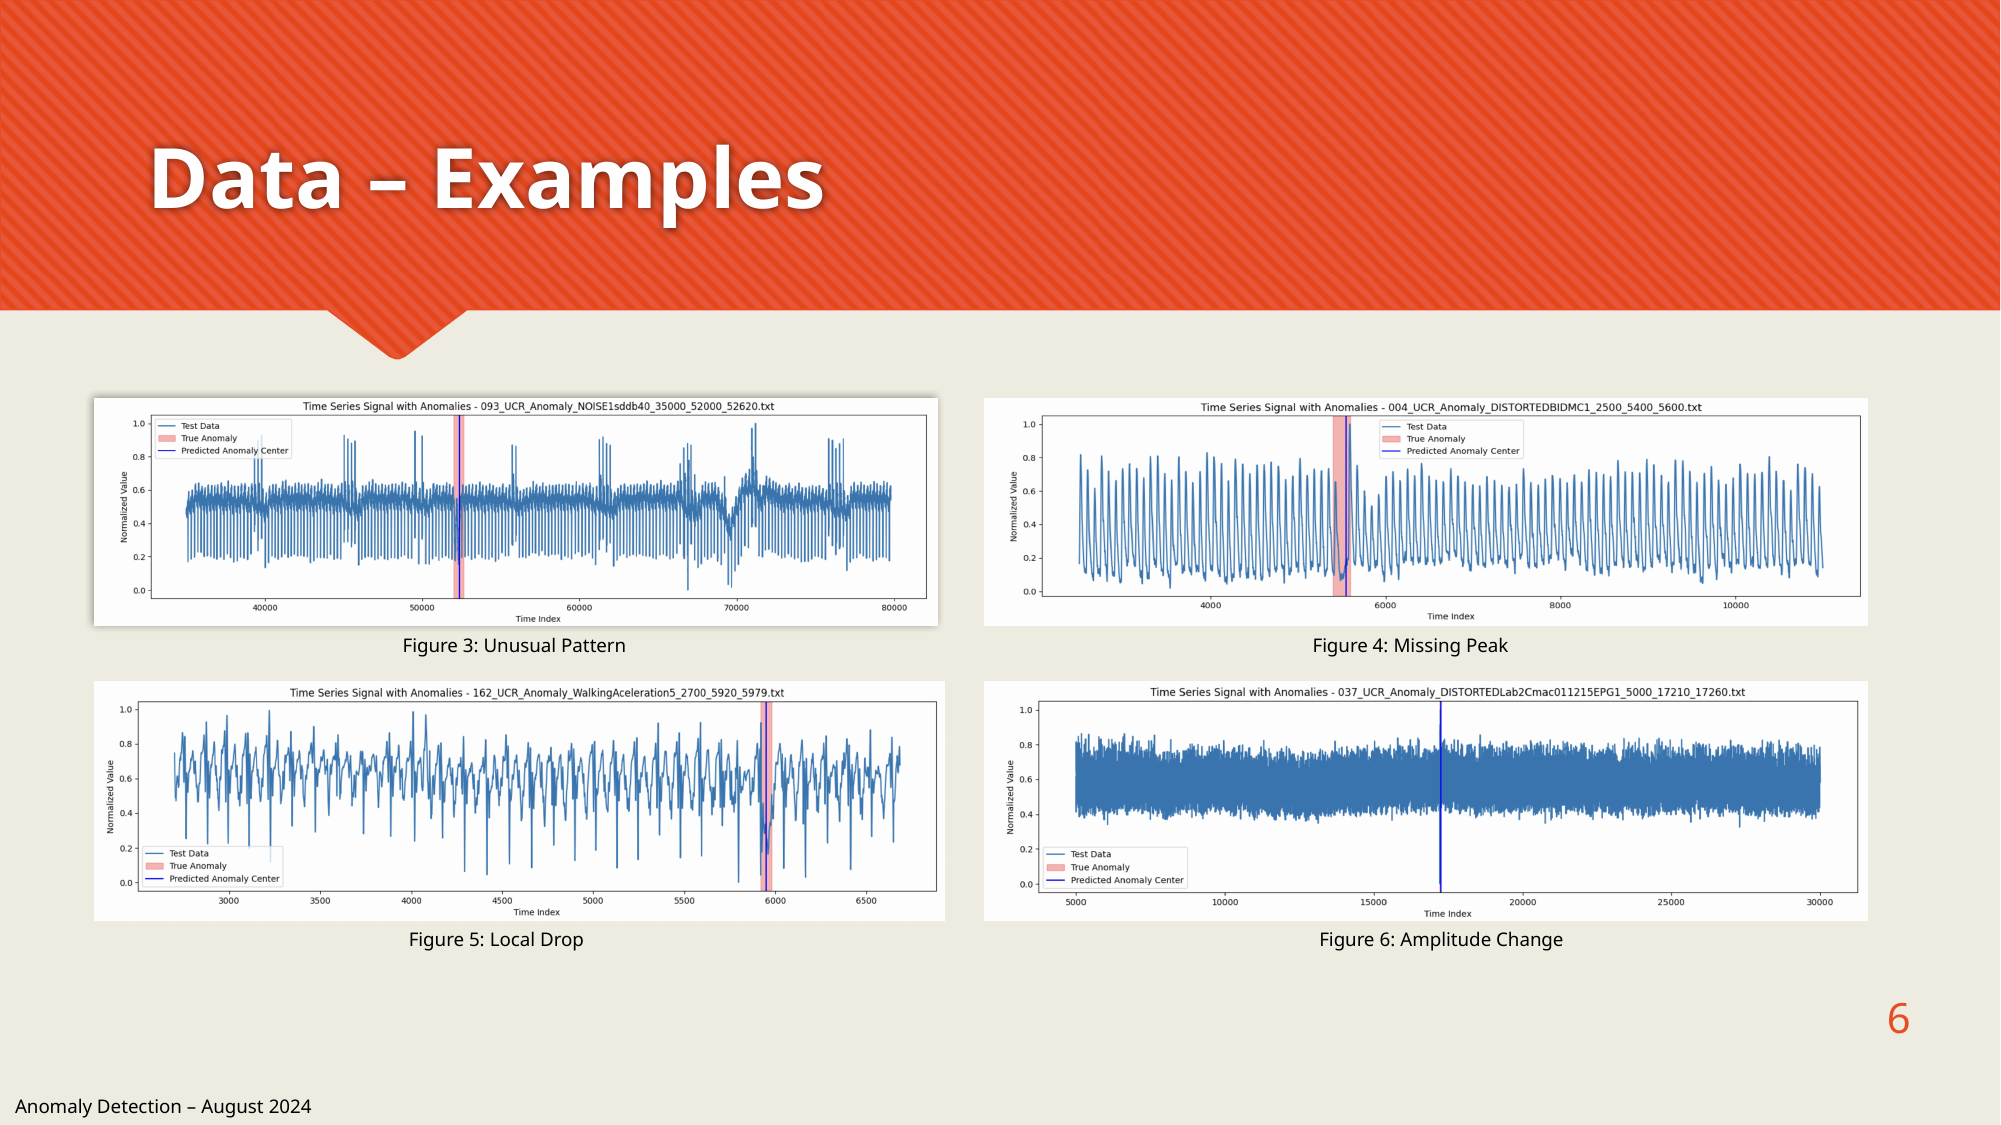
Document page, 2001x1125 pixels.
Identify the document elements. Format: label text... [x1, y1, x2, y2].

text_box Figure 6: Amplitude Change [1304, 922, 1579, 958]
text_box Figure 5: Local Drop [394, 922, 599, 958]
picture [93, 681, 945, 922]
picture [984, 398, 1868, 627]
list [93, 398, 938, 627]
picture [984, 681, 1868, 922]
title Data – Examples [132, 73, 1868, 233]
text_box Figure 4: Missing Peak [1297, 627, 1524, 664]
footer Anomaly Detection – August 2024 [0, 1065, 1418, 1125]
slide_number 6 [1751, 970, 1926, 1051]
text_box Figure 3: Unusual Pattern [387, 627, 641, 664]
